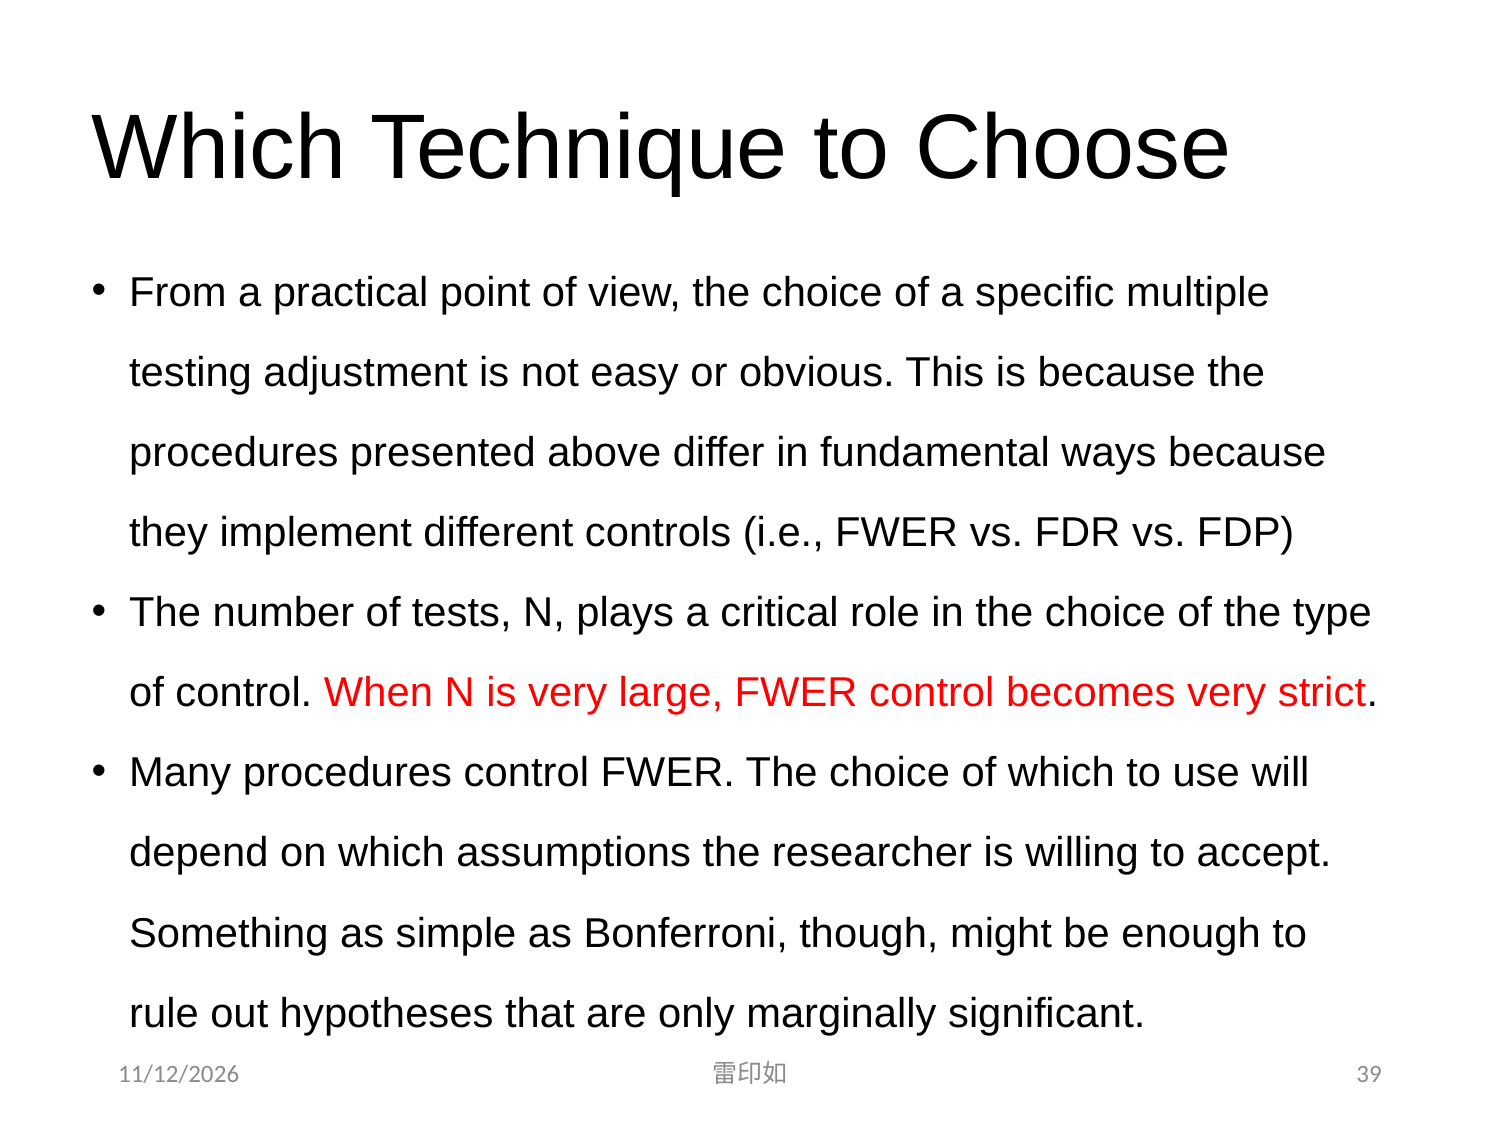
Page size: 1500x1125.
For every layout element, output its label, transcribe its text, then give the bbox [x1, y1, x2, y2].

list From a practical point of view, the choice of a specific multiple testing adjustment is not easy or obvious. This is because the procedures presented above differ in fundamental ways because they implement different controls (i.e., FWER vs. FDR vs. FDP) The number of tests, N, plays a critical role in the choice of the type of control. When N is very large, FWER control becomes very strict. Many procedures control FWER. The choice of which to use will depend on which assumptions the researcher is willing to accept. Something as simple as Bonferroni, though, might be enough to rule out hypotheses that are only marginally significant. [76, 258, 1397, 1103]
text_box Which Technique to Choose [76, 39, 1424, 258]
